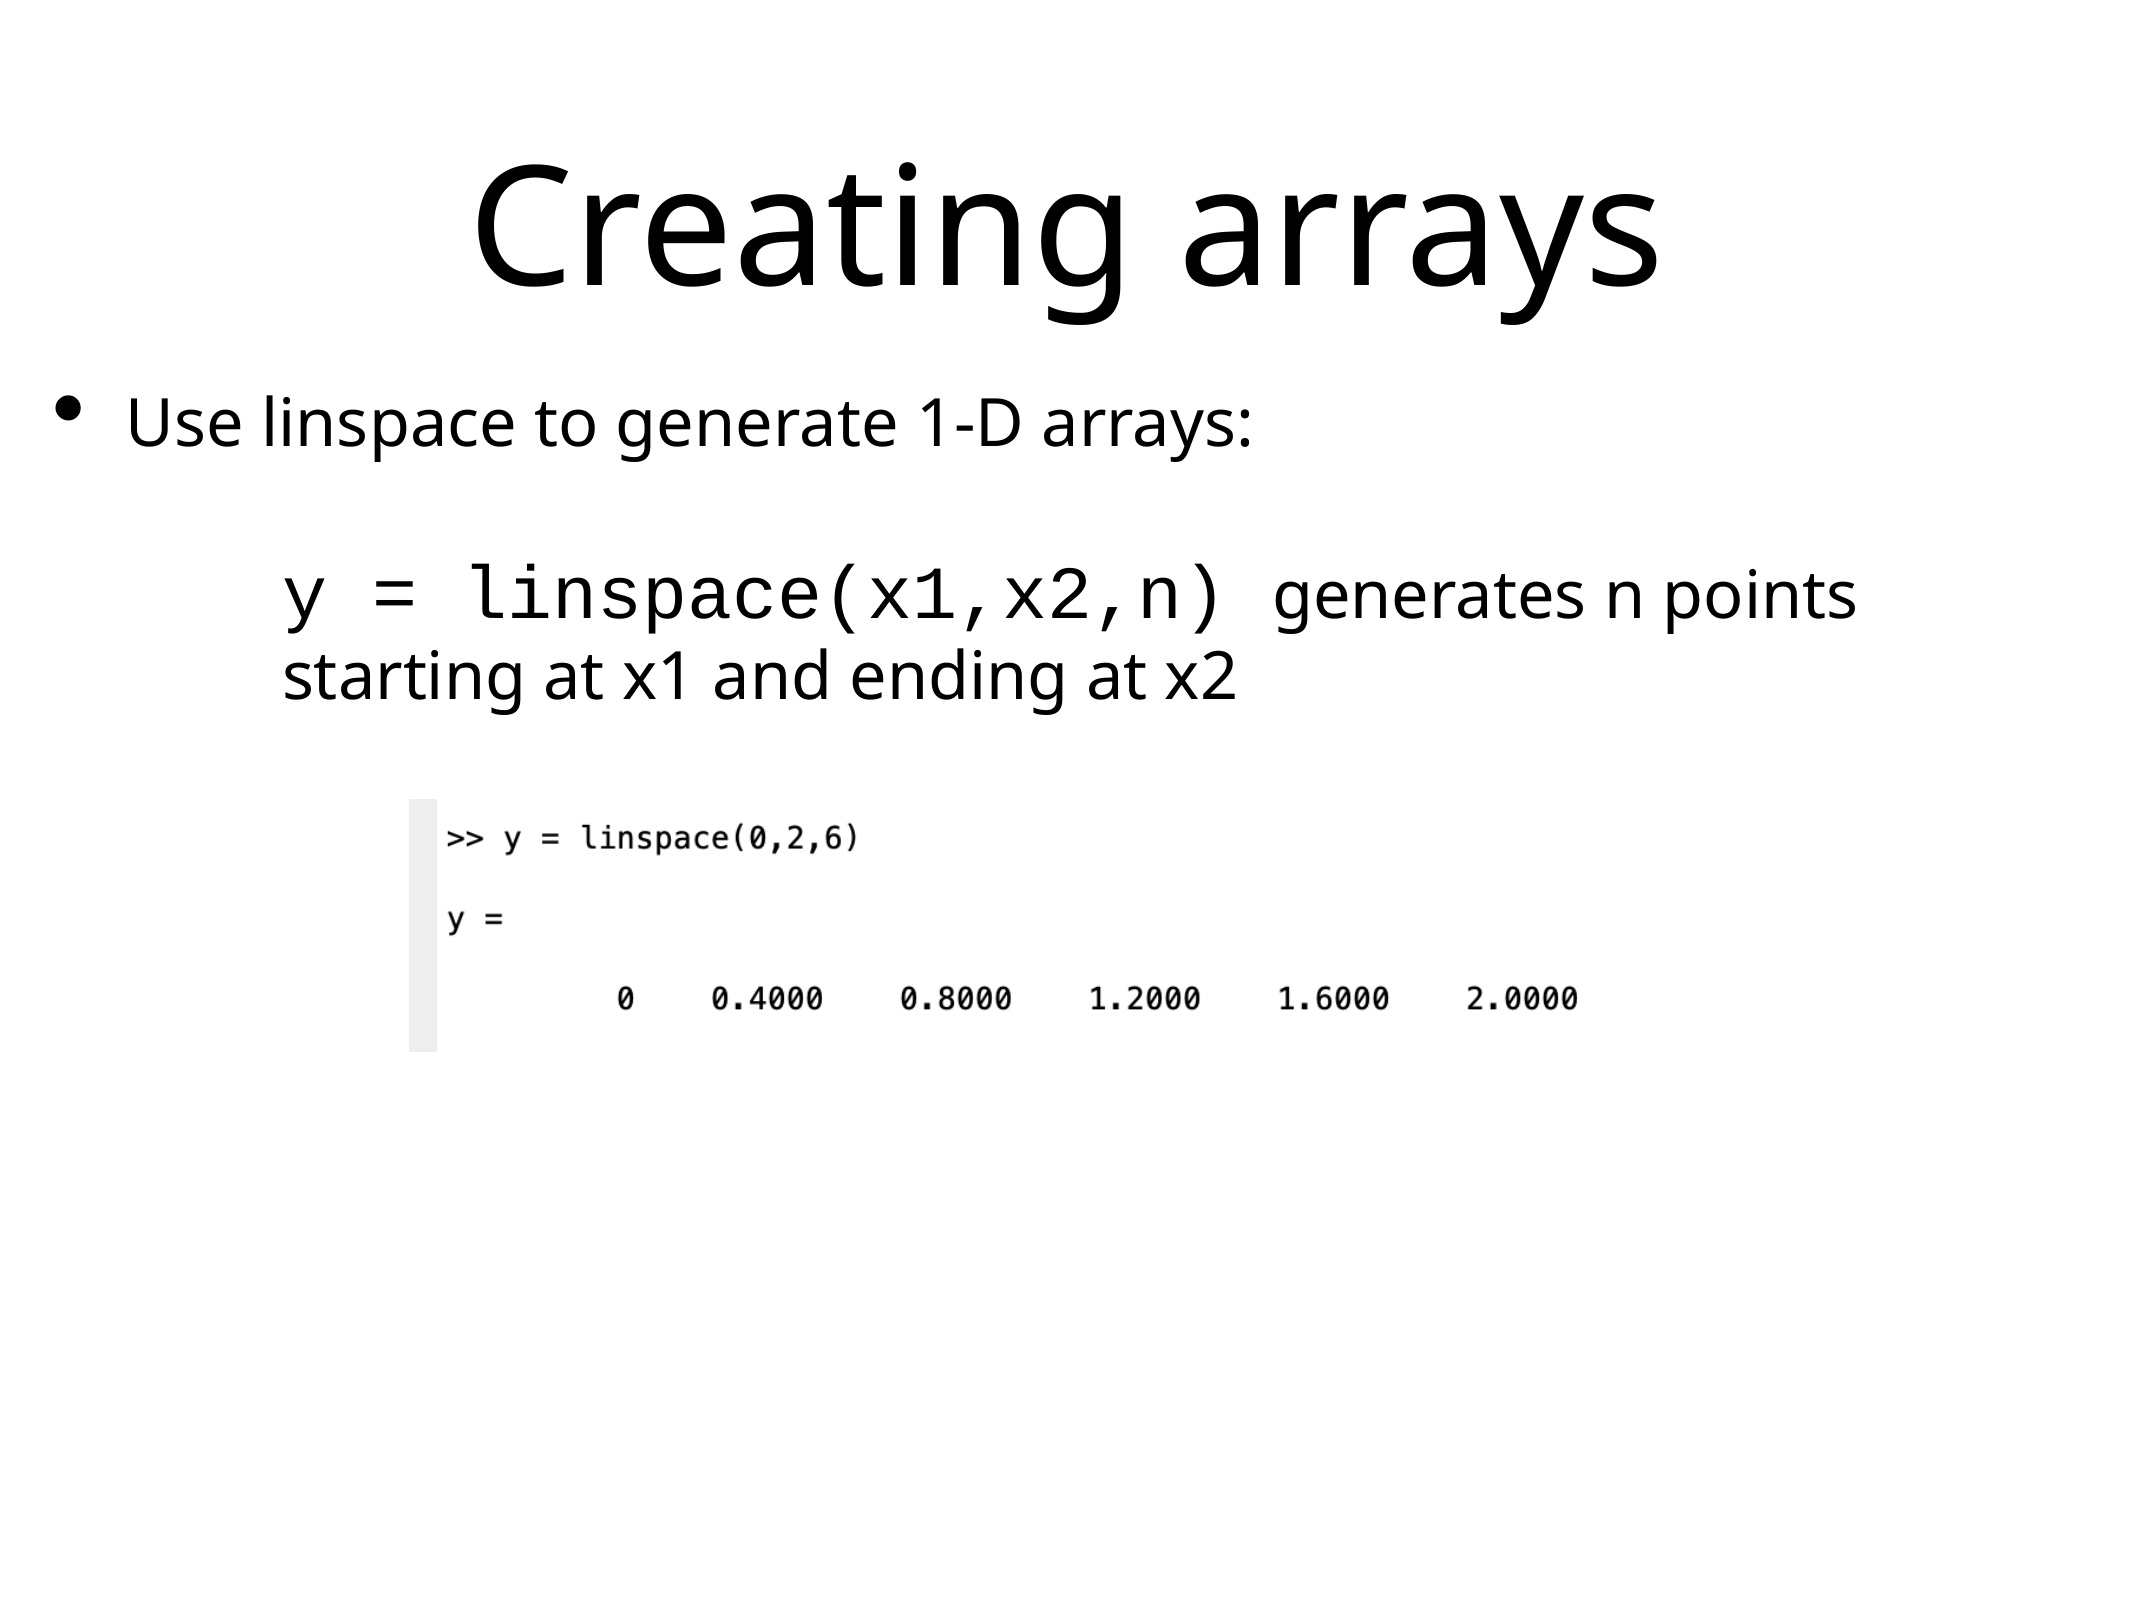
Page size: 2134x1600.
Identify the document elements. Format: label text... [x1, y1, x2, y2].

picture [408, 799, 1669, 1052]
title Creating arrays [155, 41, 1978, 397]
list Use linspace to generate 1-D arrays: [44, 304, 1866, 535]
text_box y = linspace(x1,x2,n) generates n points starting at x1 and ending at x2 [273, 535, 1954, 722]
